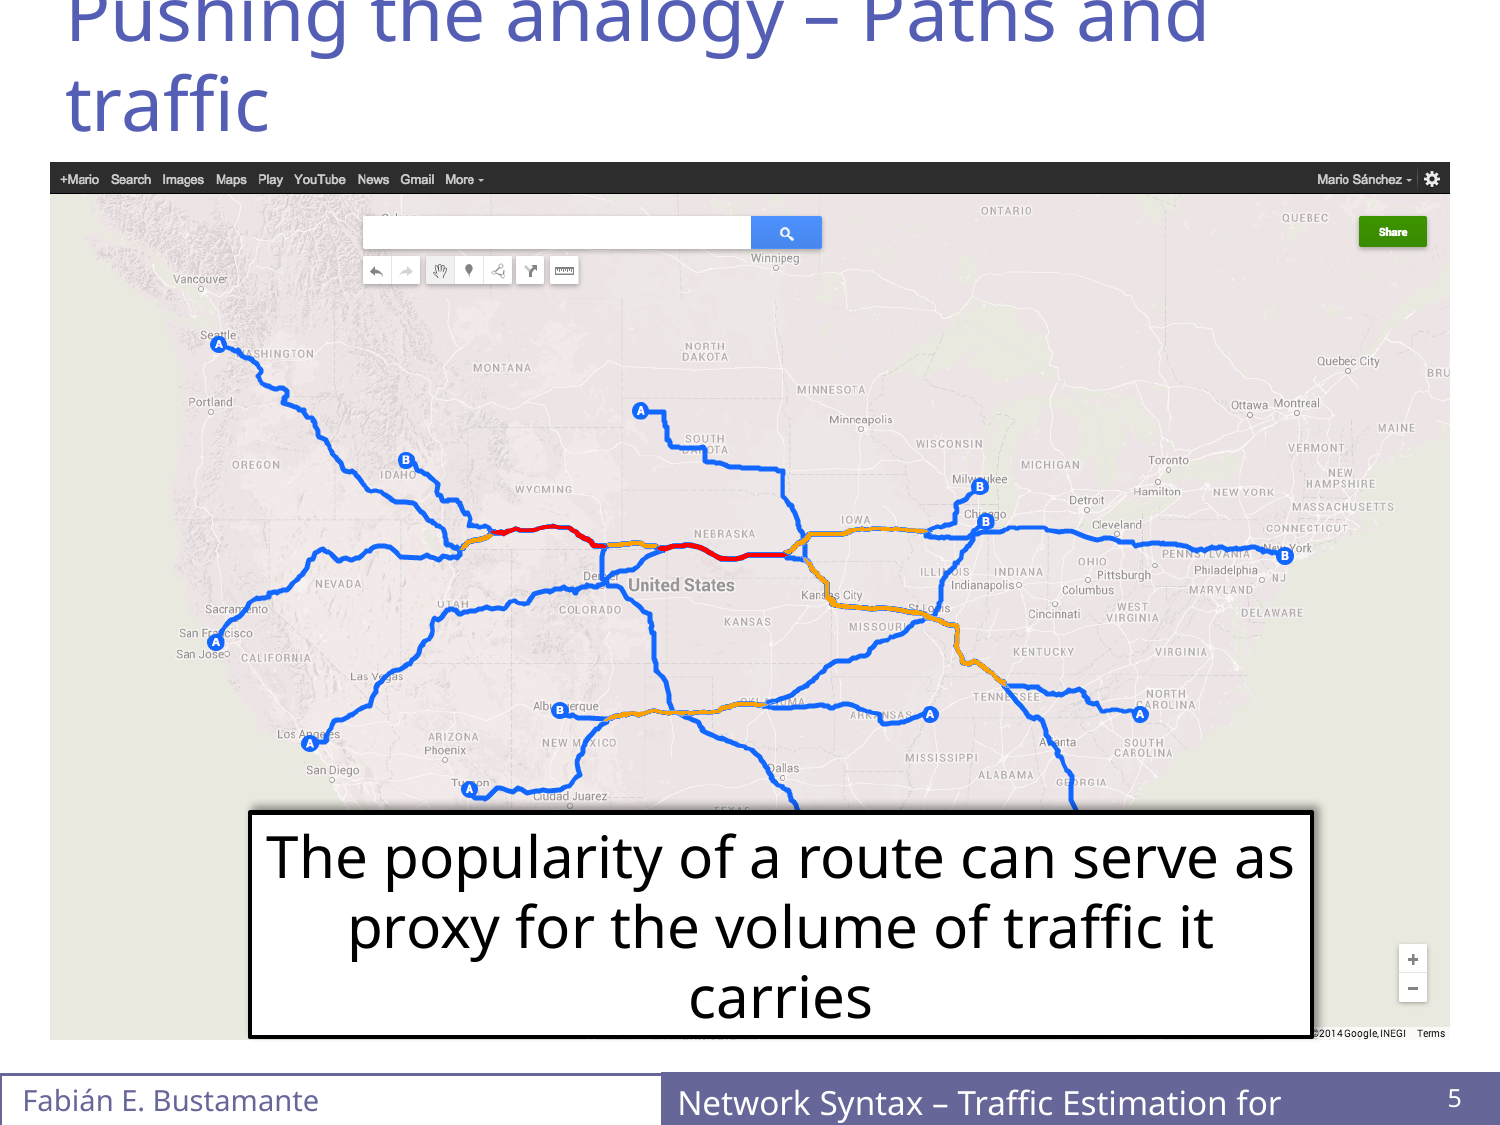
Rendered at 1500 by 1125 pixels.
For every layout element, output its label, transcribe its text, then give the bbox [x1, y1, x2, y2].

picture [49, 162, 1451, 1041]
title Pushing the analogy – Paths and traffic [49, 12, 1451, 101]
